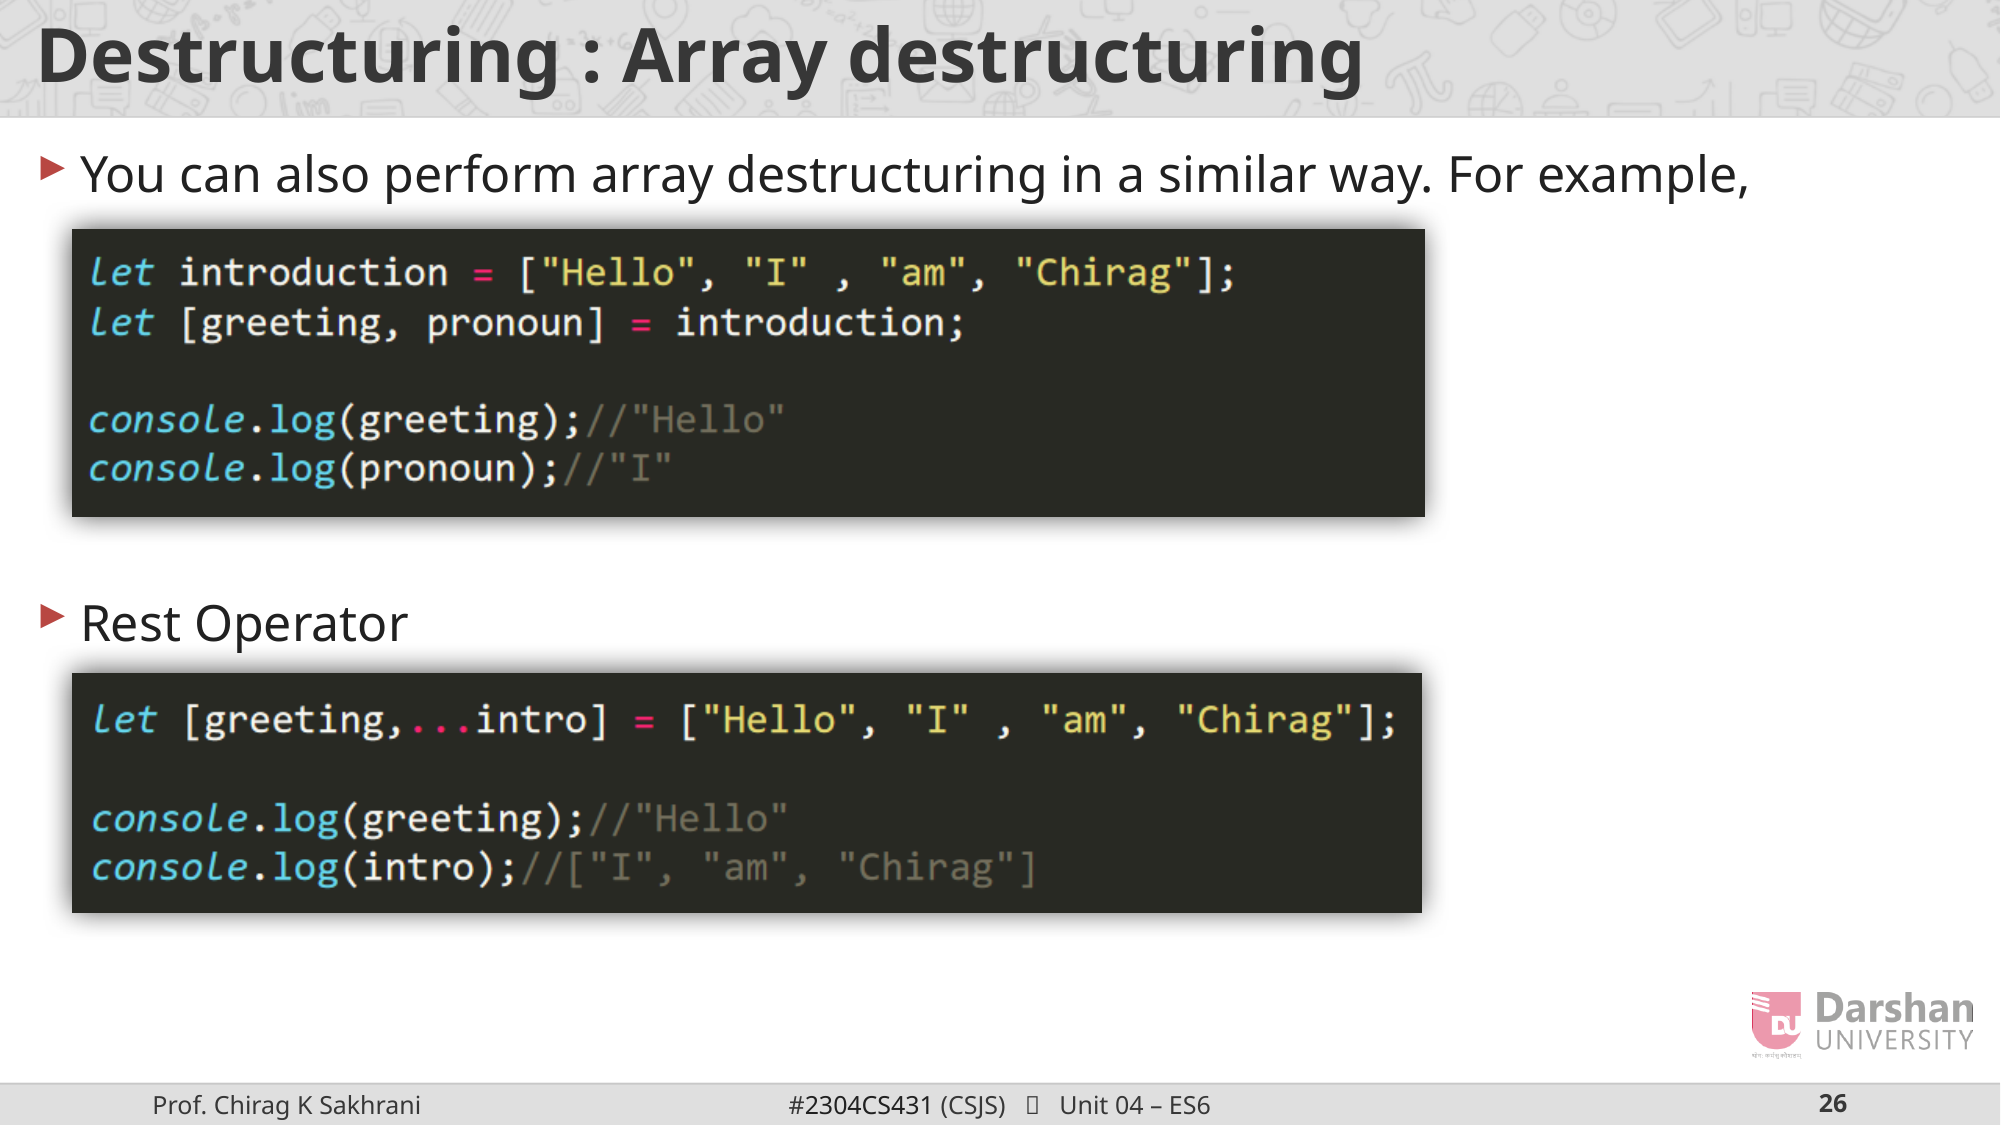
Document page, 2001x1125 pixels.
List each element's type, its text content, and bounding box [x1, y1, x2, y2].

picture [72, 229, 1425, 517]
list You can also perform array destructuring in a similar way. For example, Rest Operator [21, 141, 1979, 1059]
picture [72, 673, 1422, 913]
title Destructuring : Array destructuring [0, 0, 2000, 117]
